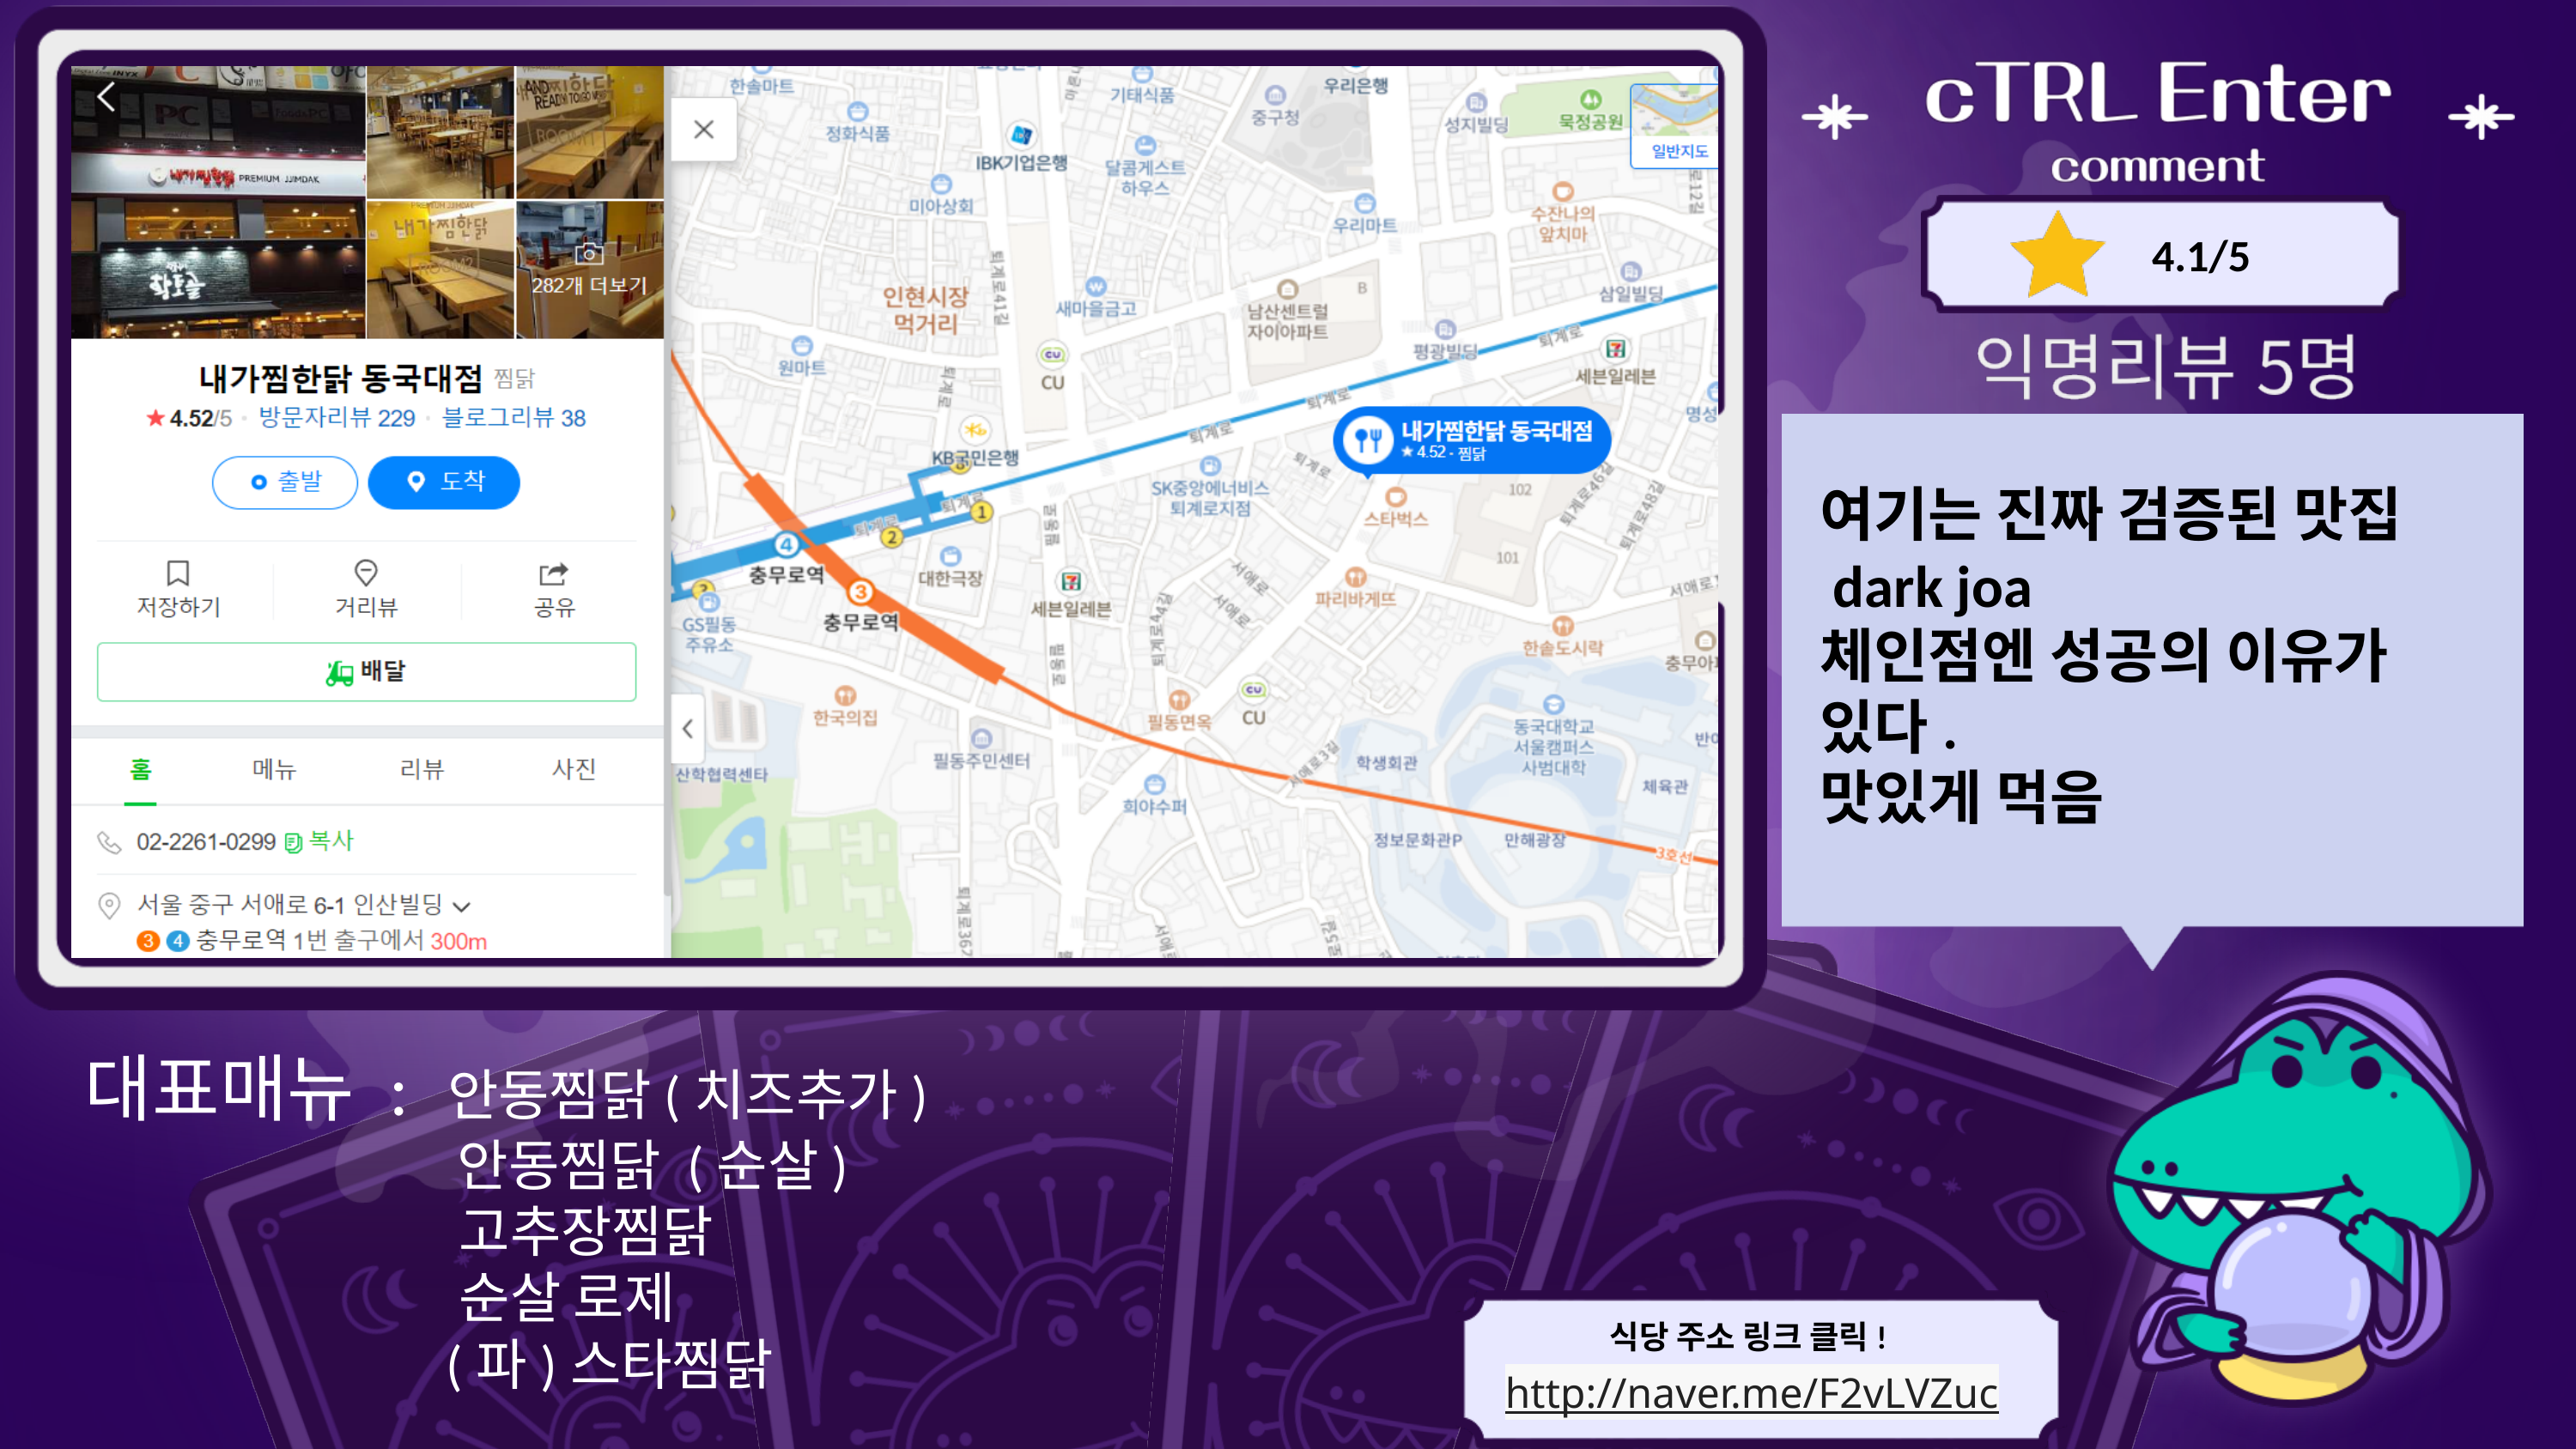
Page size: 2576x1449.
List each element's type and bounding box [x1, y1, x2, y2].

picture [1455, 1290, 2069, 1449]
text_box [1773, 13, 2515, 274]
picture [71, 66, 1719, 959]
text_box [1914, 739, 2576, 1449]
text_box [0, 0, 2576, 1449]
picture [1781, 194, 2524, 971]
